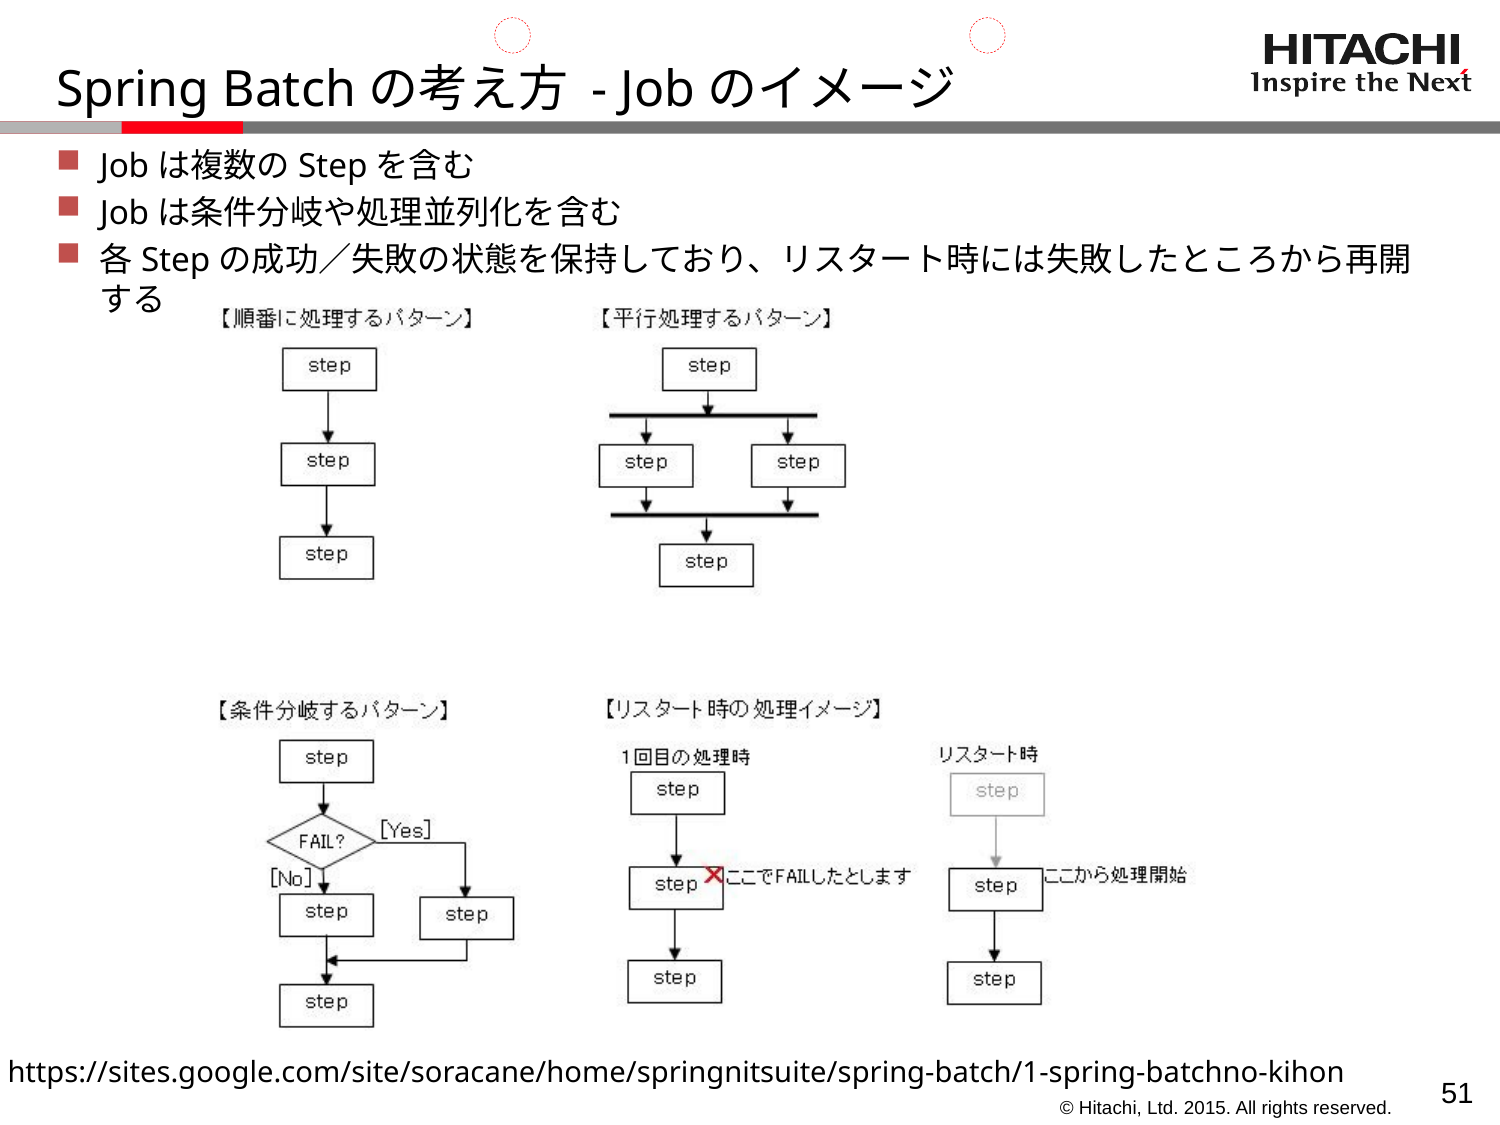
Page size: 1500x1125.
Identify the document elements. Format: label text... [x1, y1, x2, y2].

slide_number 50 [1399, 1064, 1489, 1124]
list Jobは複数のStepを含む Jobは条件分岐や処理並列化を含む 各Stepの成功／失敗の状態を保持しており、リスタート時には失敗したところから再開する [41, 137, 1459, 1035]
text_box https://sites.google.com/site/soracane/home/springnitsuite/spring-batch/1-spring-batchno-kihon [0, 1049, 1361, 1096]
picture [206, 295, 1211, 1052]
title Spring Batchの考え方 - Jobのイメージ [41, 60, 1223, 120]
